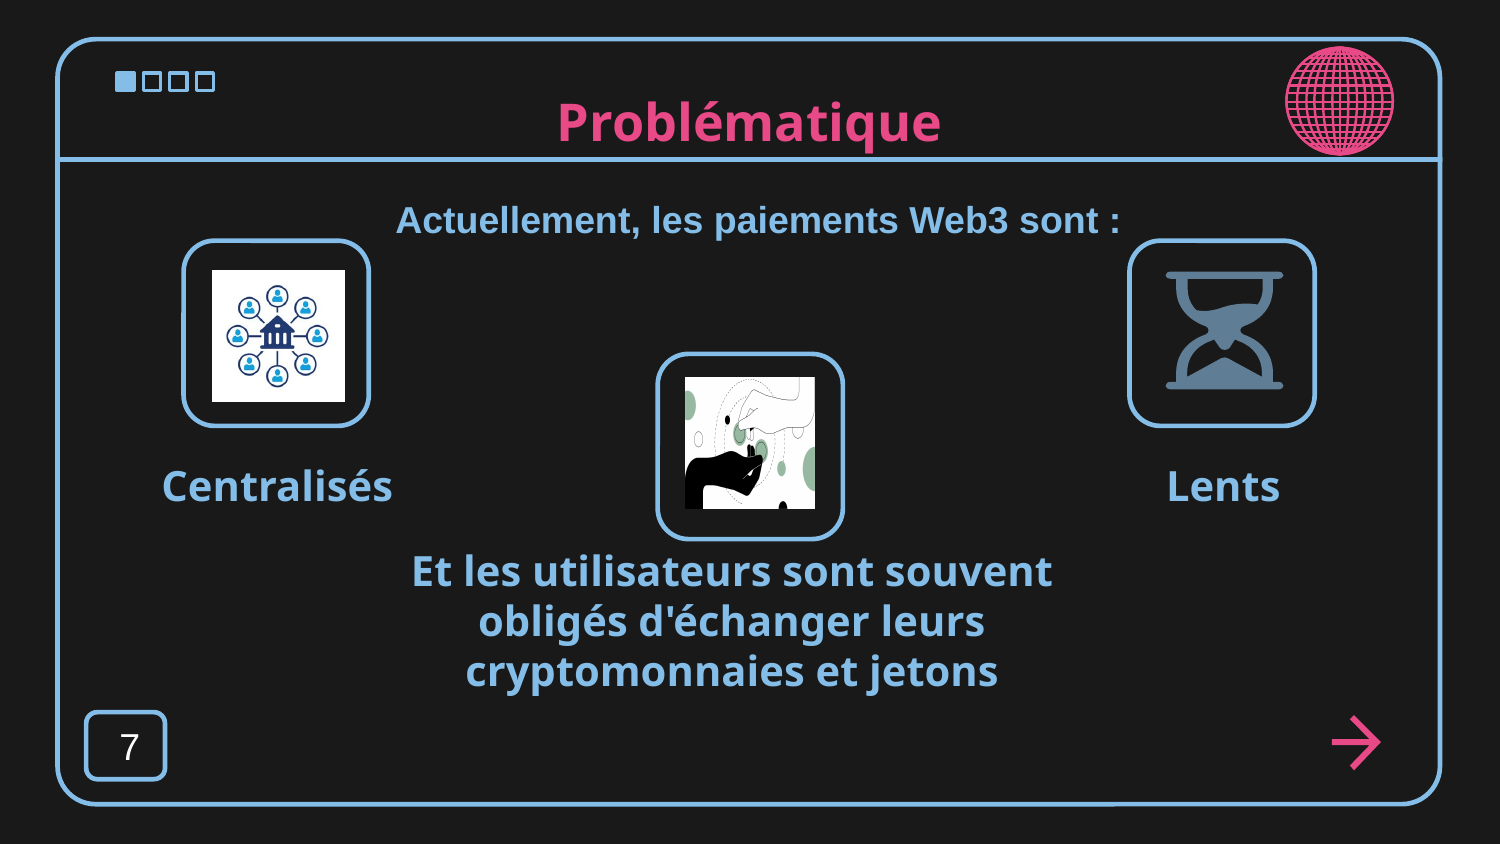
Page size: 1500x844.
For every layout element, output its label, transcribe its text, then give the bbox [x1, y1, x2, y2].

text_box Lents [1063, 441, 1383, 529]
text_box [86, 712, 94, 779]
text_box [657, 353, 843, 540]
text_box Problématique [118, 72, 1382, 167]
text_box [1129, 240, 1315, 426]
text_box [1285, 47, 1394, 155]
text_box Centralisés [118, 441, 437, 529]
text_box [1165, 271, 1284, 390]
picture [212, 269, 346, 402]
text_box [1331, 715, 1381, 771]
picture [684, 377, 815, 510]
text_box Actuellement, les paiements Web3 sont : [368, 188, 1149, 246]
text_box 7 [94, 712, 166, 780]
text_box Et les utilisateurs sont souvent obligés d'échanger leurs cryptomonnaies et jetons [330, 555, 1134, 685]
text_box [183, 240, 369, 426]
